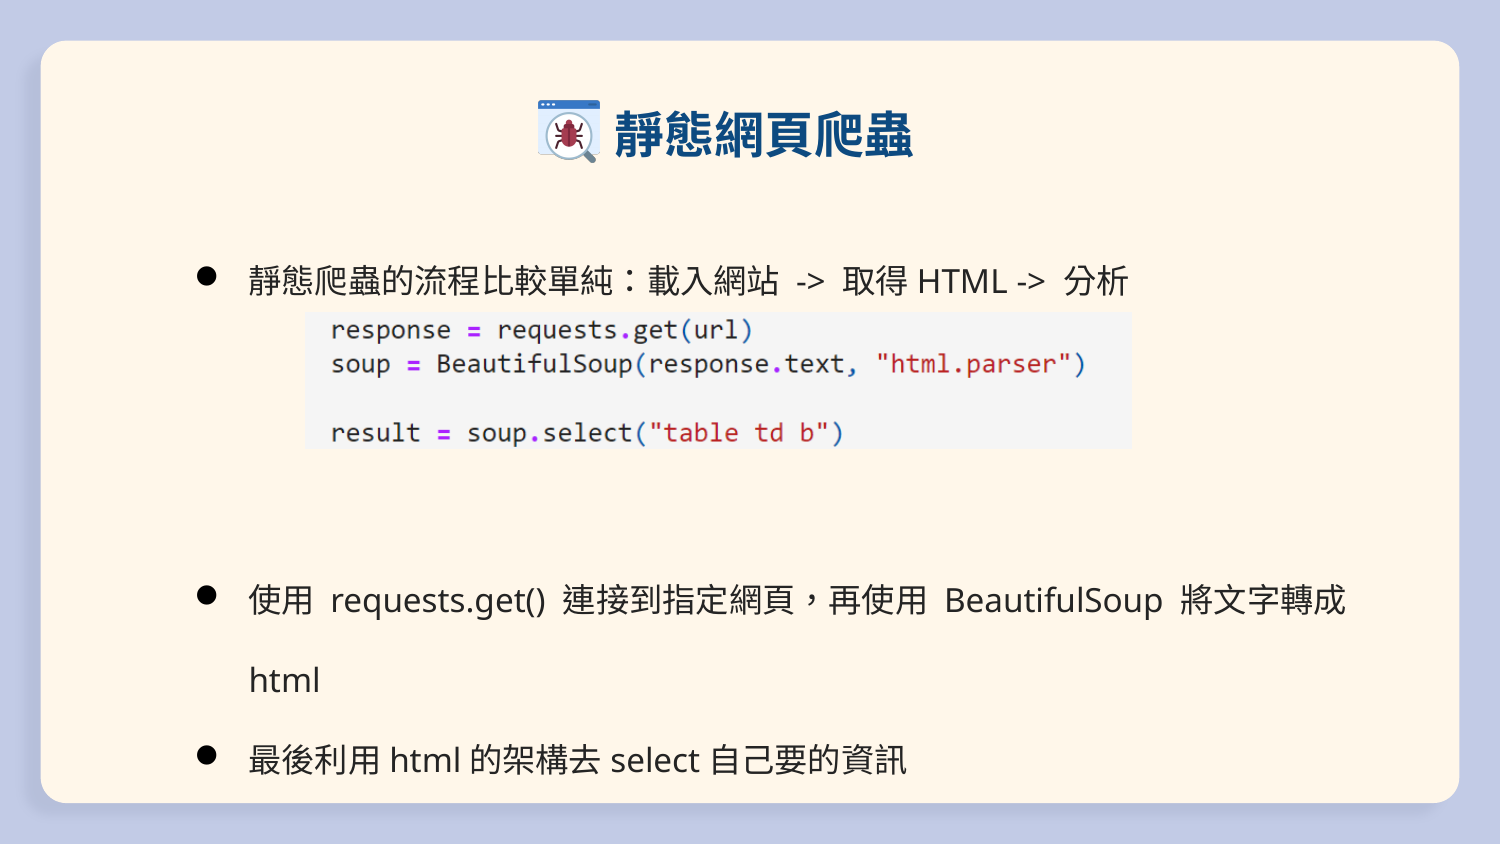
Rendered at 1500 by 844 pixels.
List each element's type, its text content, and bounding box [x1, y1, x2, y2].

picture [304, 312, 1132, 450]
picture [536, 98, 602, 164]
title 靜態網頁爬蟲 [131, 69, 1398, 164]
subtitle 靜態爬蟲的流程比較單純：載入網站 -> 取得HTML -> 分析 使用 requests.get() 連接到指定網頁，再使用 BeautifulSoup 將文字轉成 html 最後利用html的架構去select自己要的資訊 [173, 220, 1415, 624]
